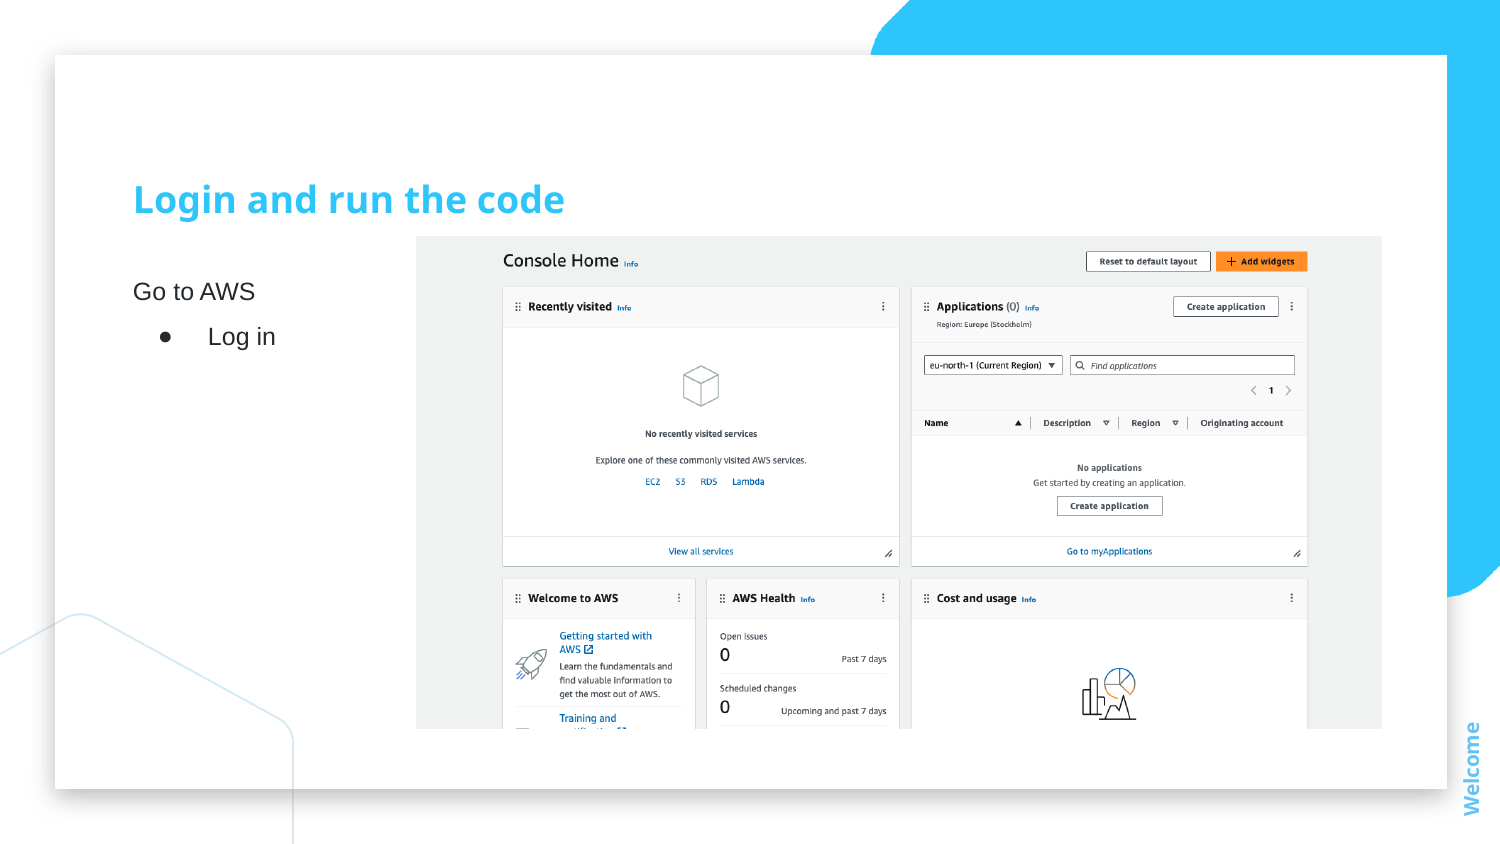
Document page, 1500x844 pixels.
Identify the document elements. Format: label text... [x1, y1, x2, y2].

text_box Welcome [1444, 580, 1497, 820]
picture [0, 0, 1500, 844]
text_box Login and run the code Go to AWS Log in [117, 138, 1383, 729]
